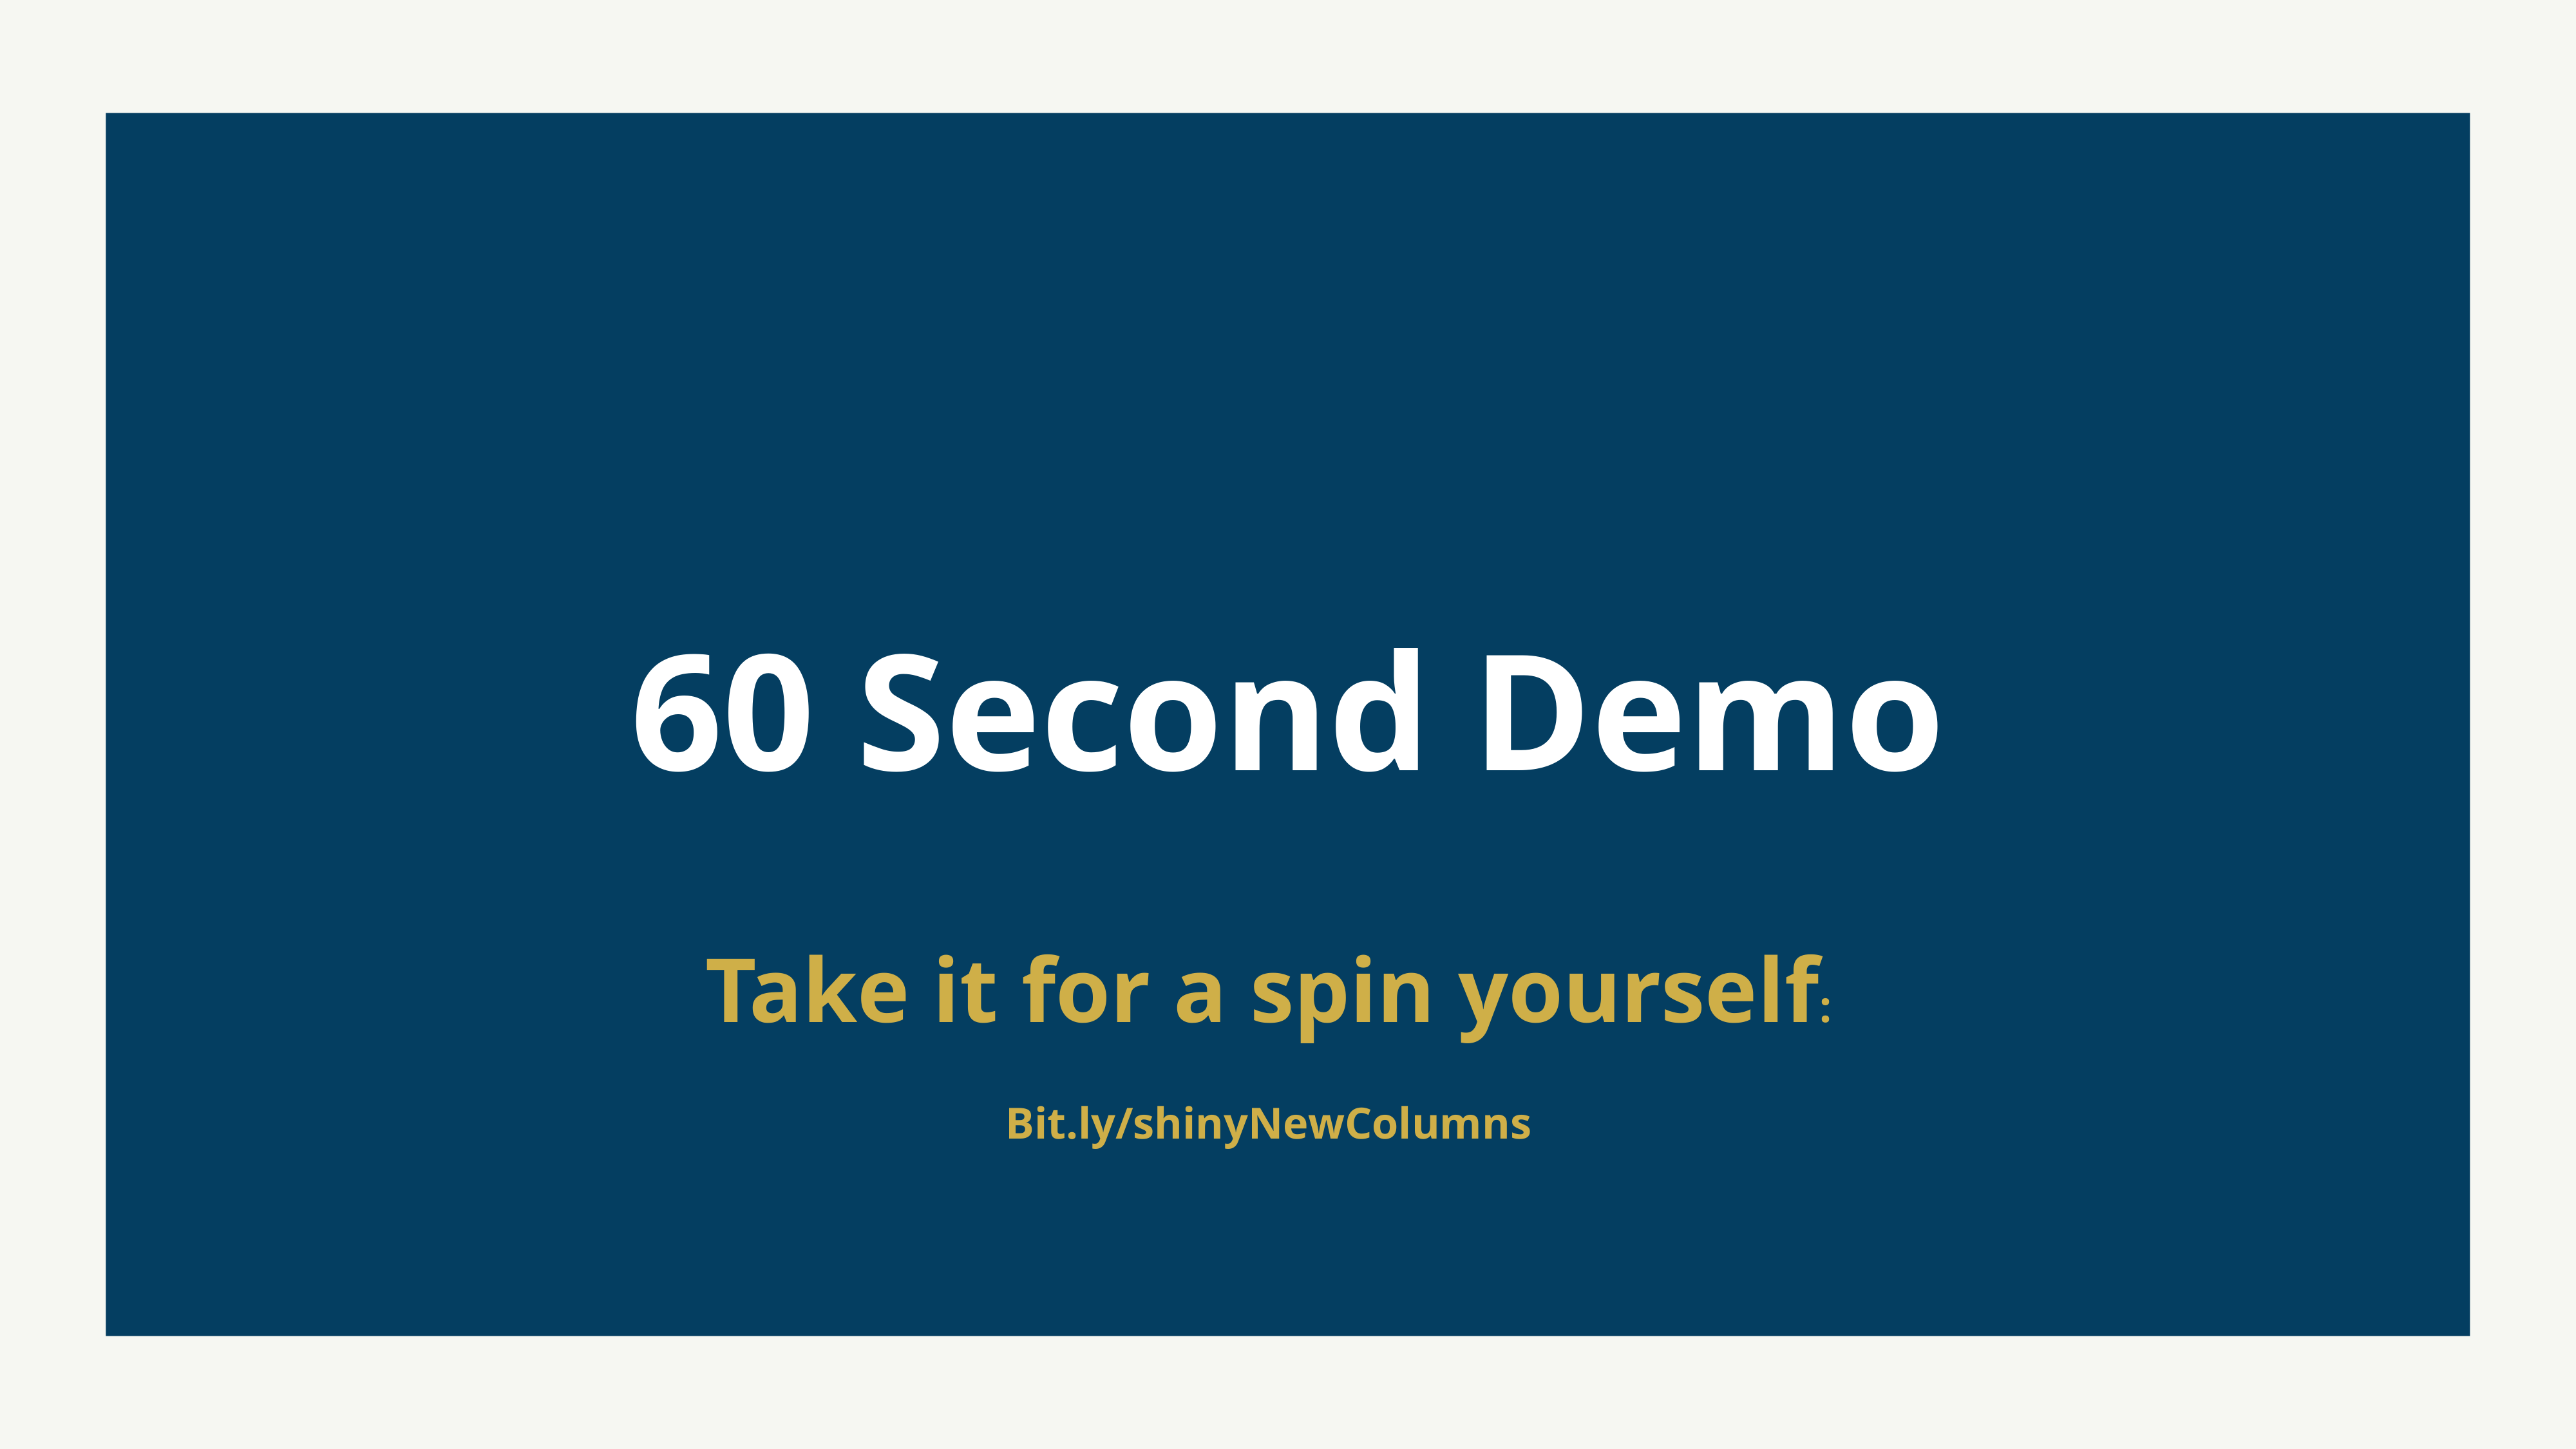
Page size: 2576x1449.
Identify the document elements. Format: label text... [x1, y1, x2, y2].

title 60 Second Demo [216, 442, 2359, 994]
text_box Take it for a spin yourself: Bit.ly/shinyNewColumns [625, 940, 1913, 1255]
